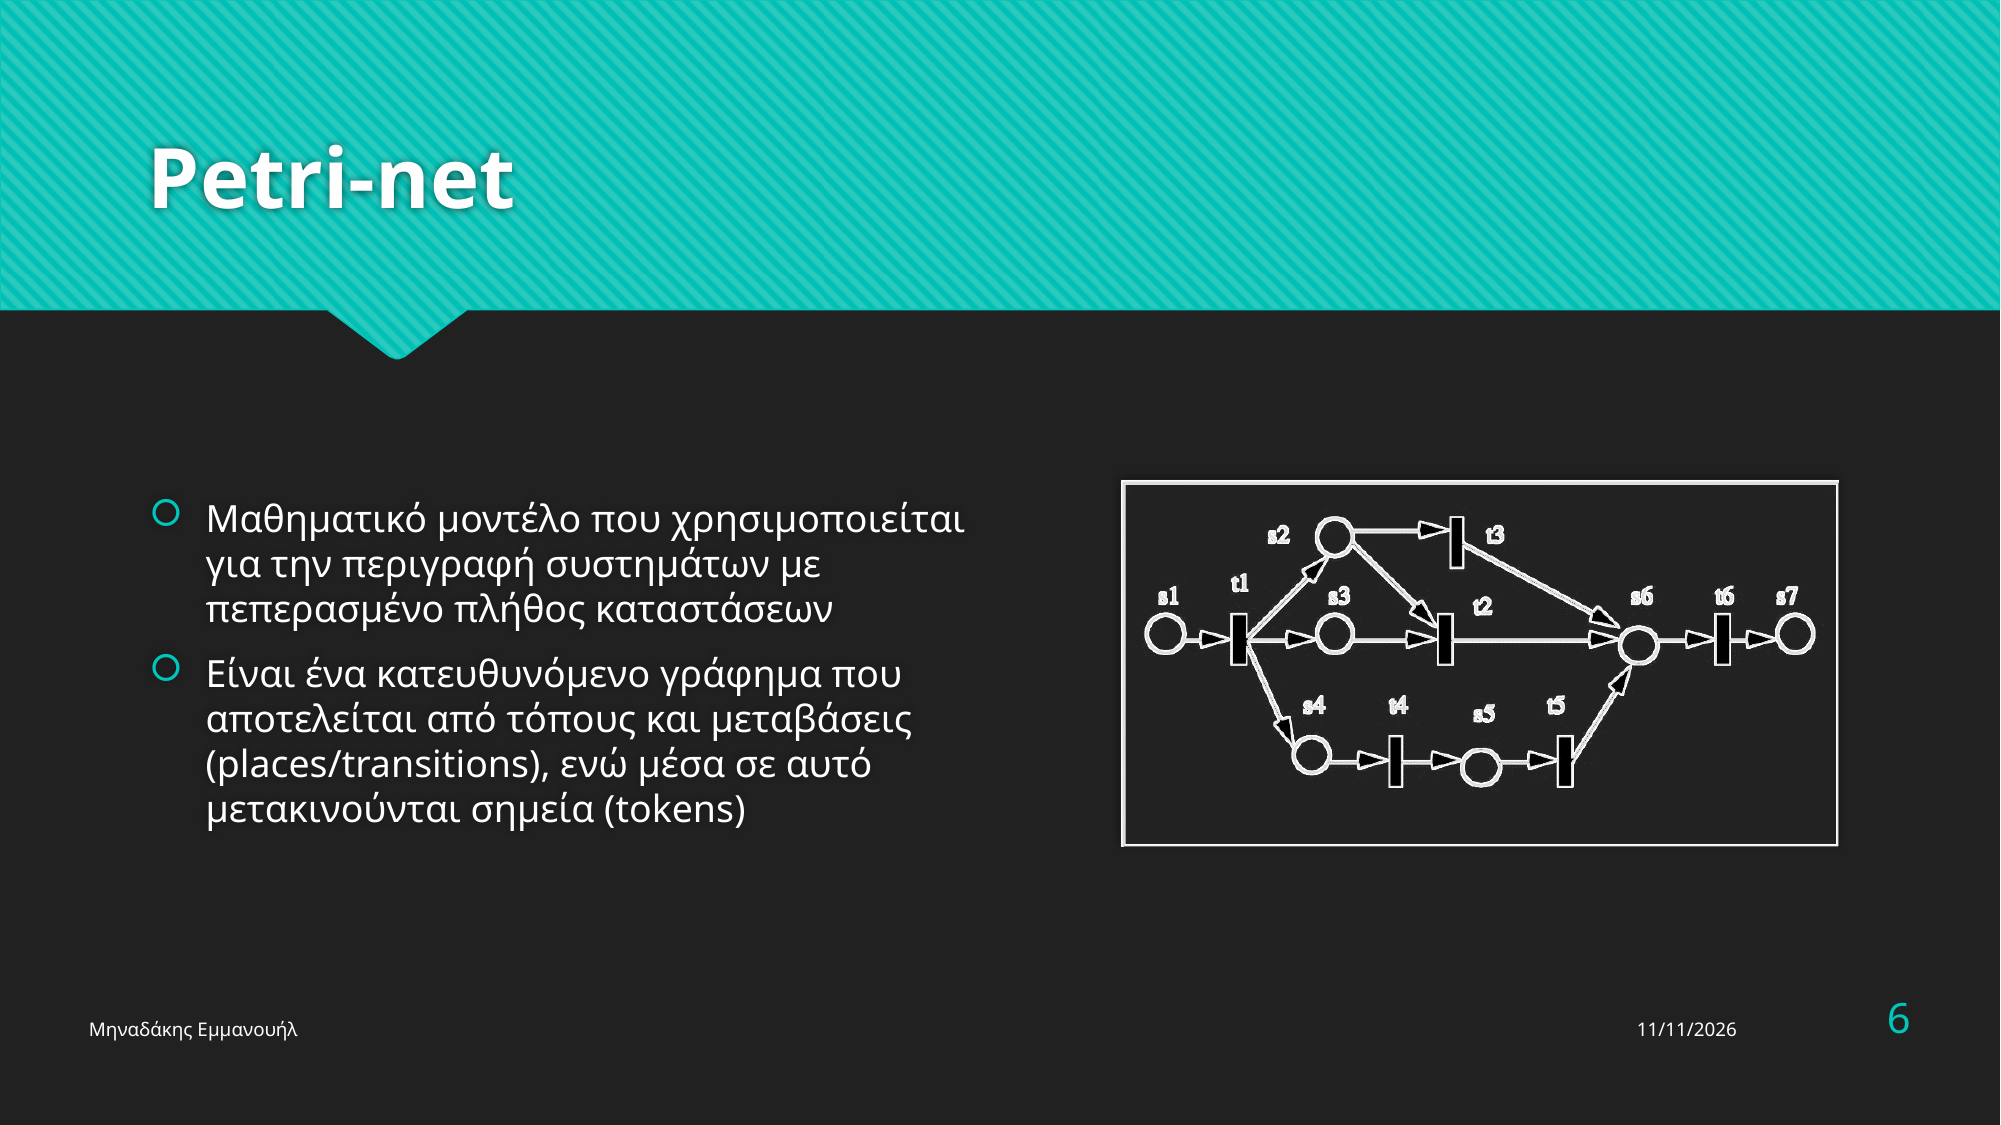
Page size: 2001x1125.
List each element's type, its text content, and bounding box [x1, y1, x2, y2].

slide_number 6 [1751, 970, 1926, 1051]
footer Μηναδάκης Εμμανουήλ [74, 991, 1493, 1051]
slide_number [1531, 991, 1751, 1051]
title Petri-net [132, 73, 1868, 233]
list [1120, 478, 1839, 847]
list Μαθηματικό μοντέλο που χρησιμοποιείται για την περιγραφή συστημάτων με πεπερασμένο πλήθος καταστάσεων Είναι ένα κατευθυνόμενο γράφημα που αποτελείται από τόπους και μεταβάσεις (places/transitions), ενώ μέσα σε αυτό μετακινούνται σημεία (tokens) [134, 364, 985, 962]
